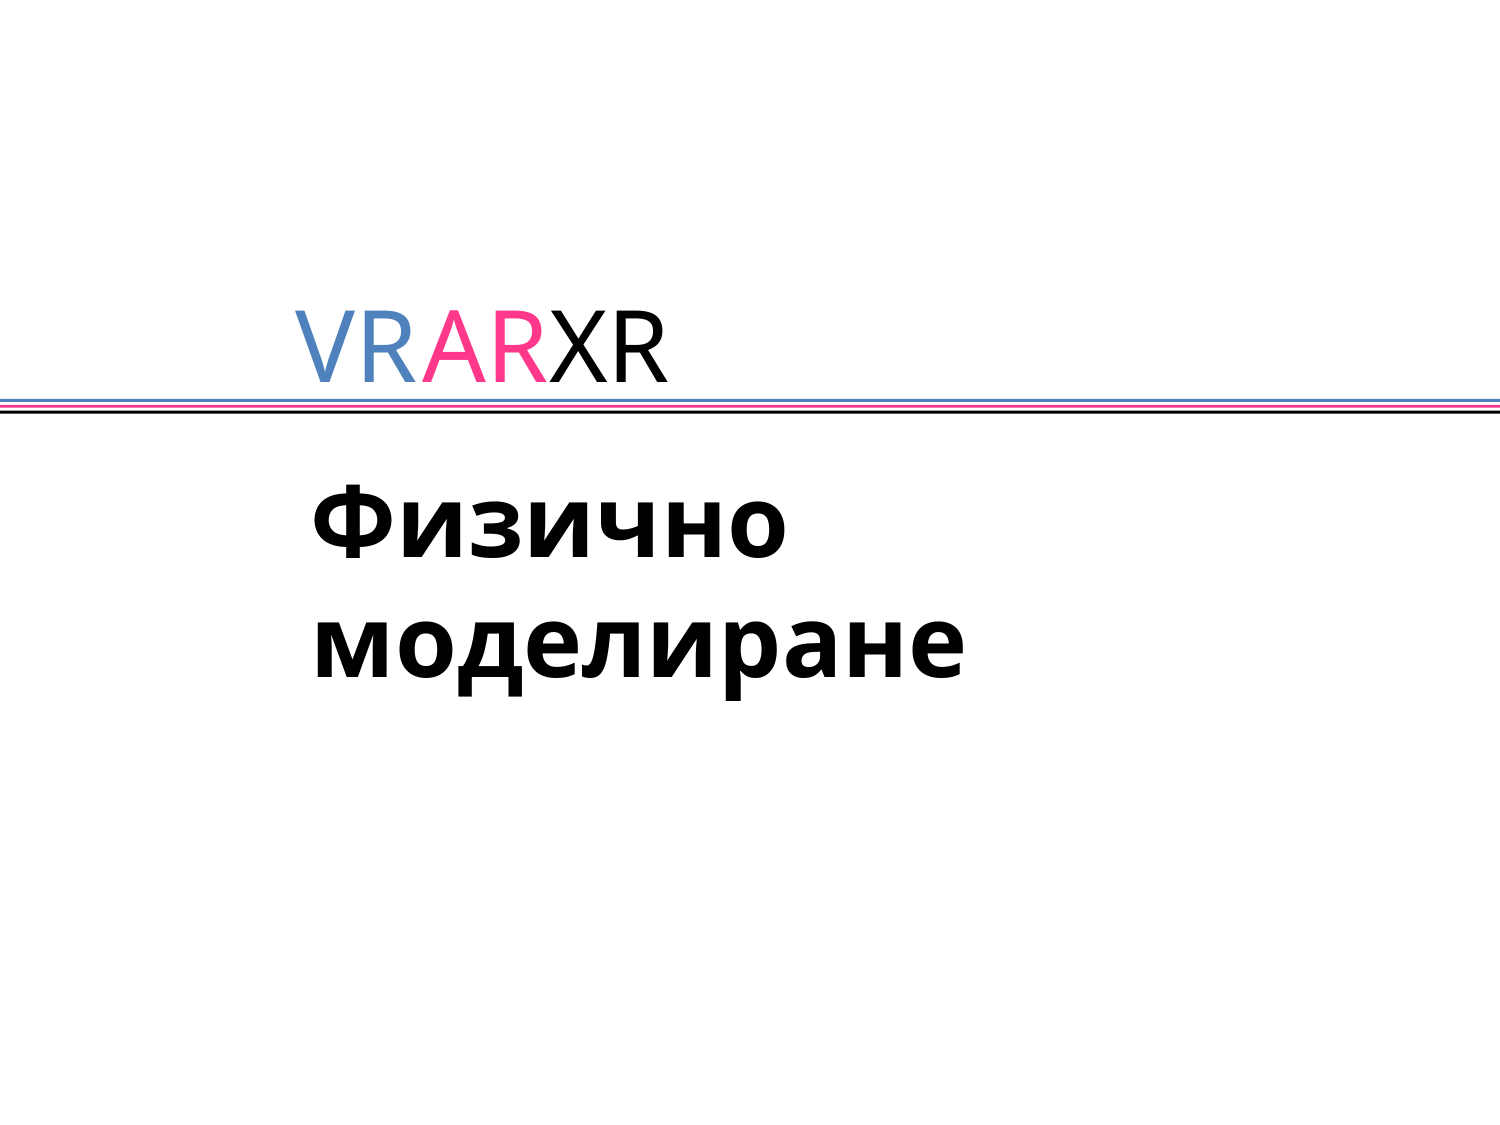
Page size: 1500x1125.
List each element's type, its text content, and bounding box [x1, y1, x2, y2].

list Физично моделиране [295, 450, 1450, 563]
